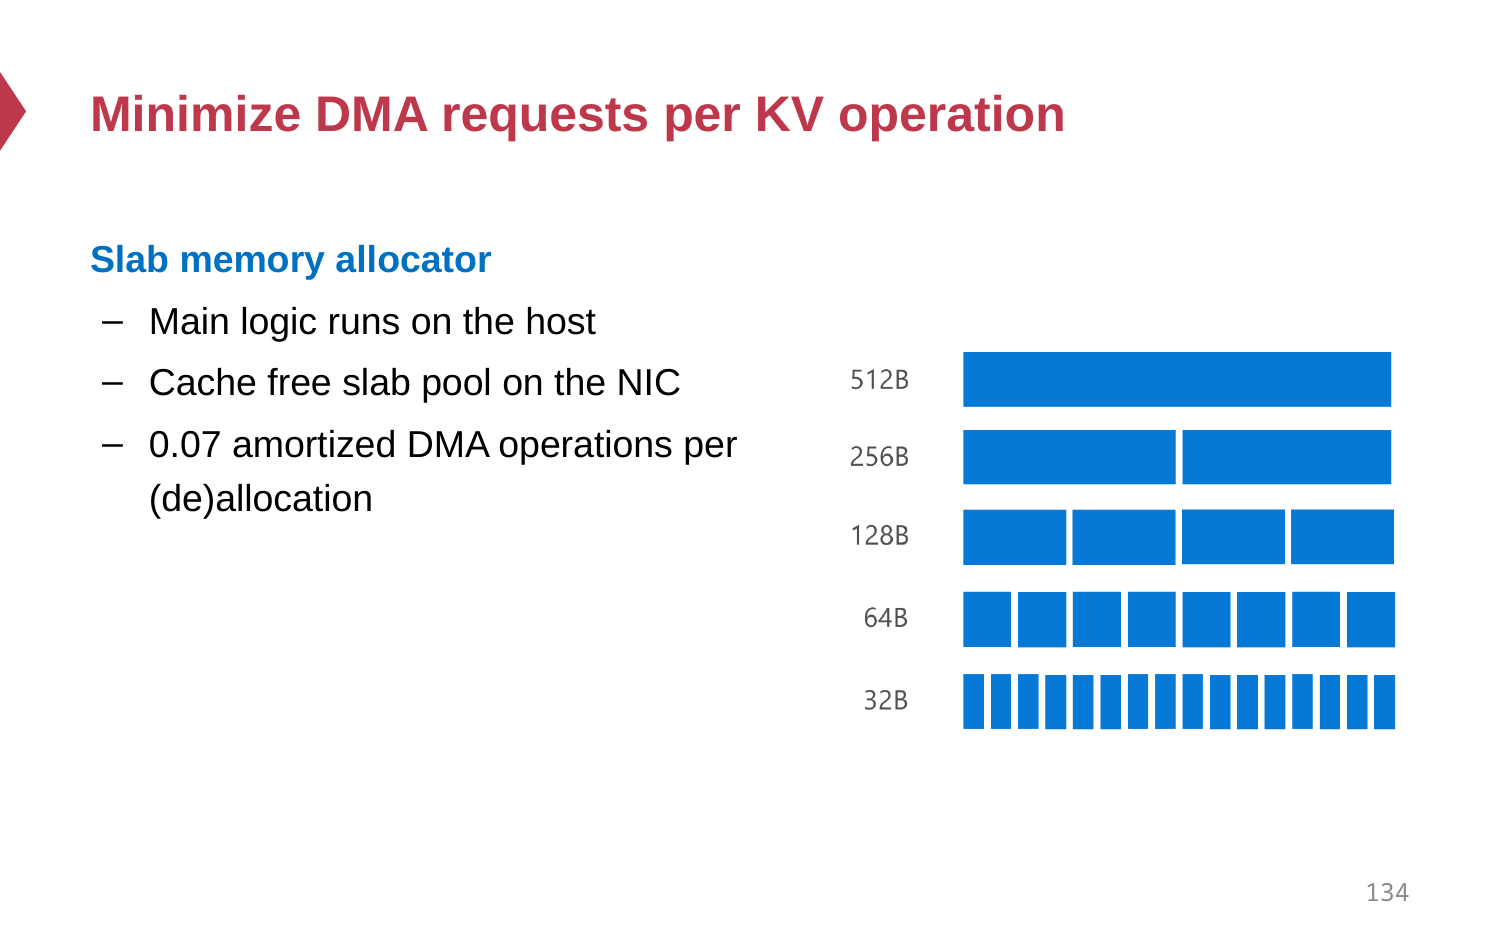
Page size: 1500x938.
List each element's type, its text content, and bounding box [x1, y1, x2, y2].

picture [845, 338, 1426, 749]
slide_number 134 [1074, 868, 1425, 919]
title Minimize DMA requests per KV operation [75, 37, 1425, 186]
list Slab memory allocator Main logic runs on the host Cache free slab pool on the NIC 0.07 amortized DMA operations per (de)allocation [75, 218, 847, 838]
